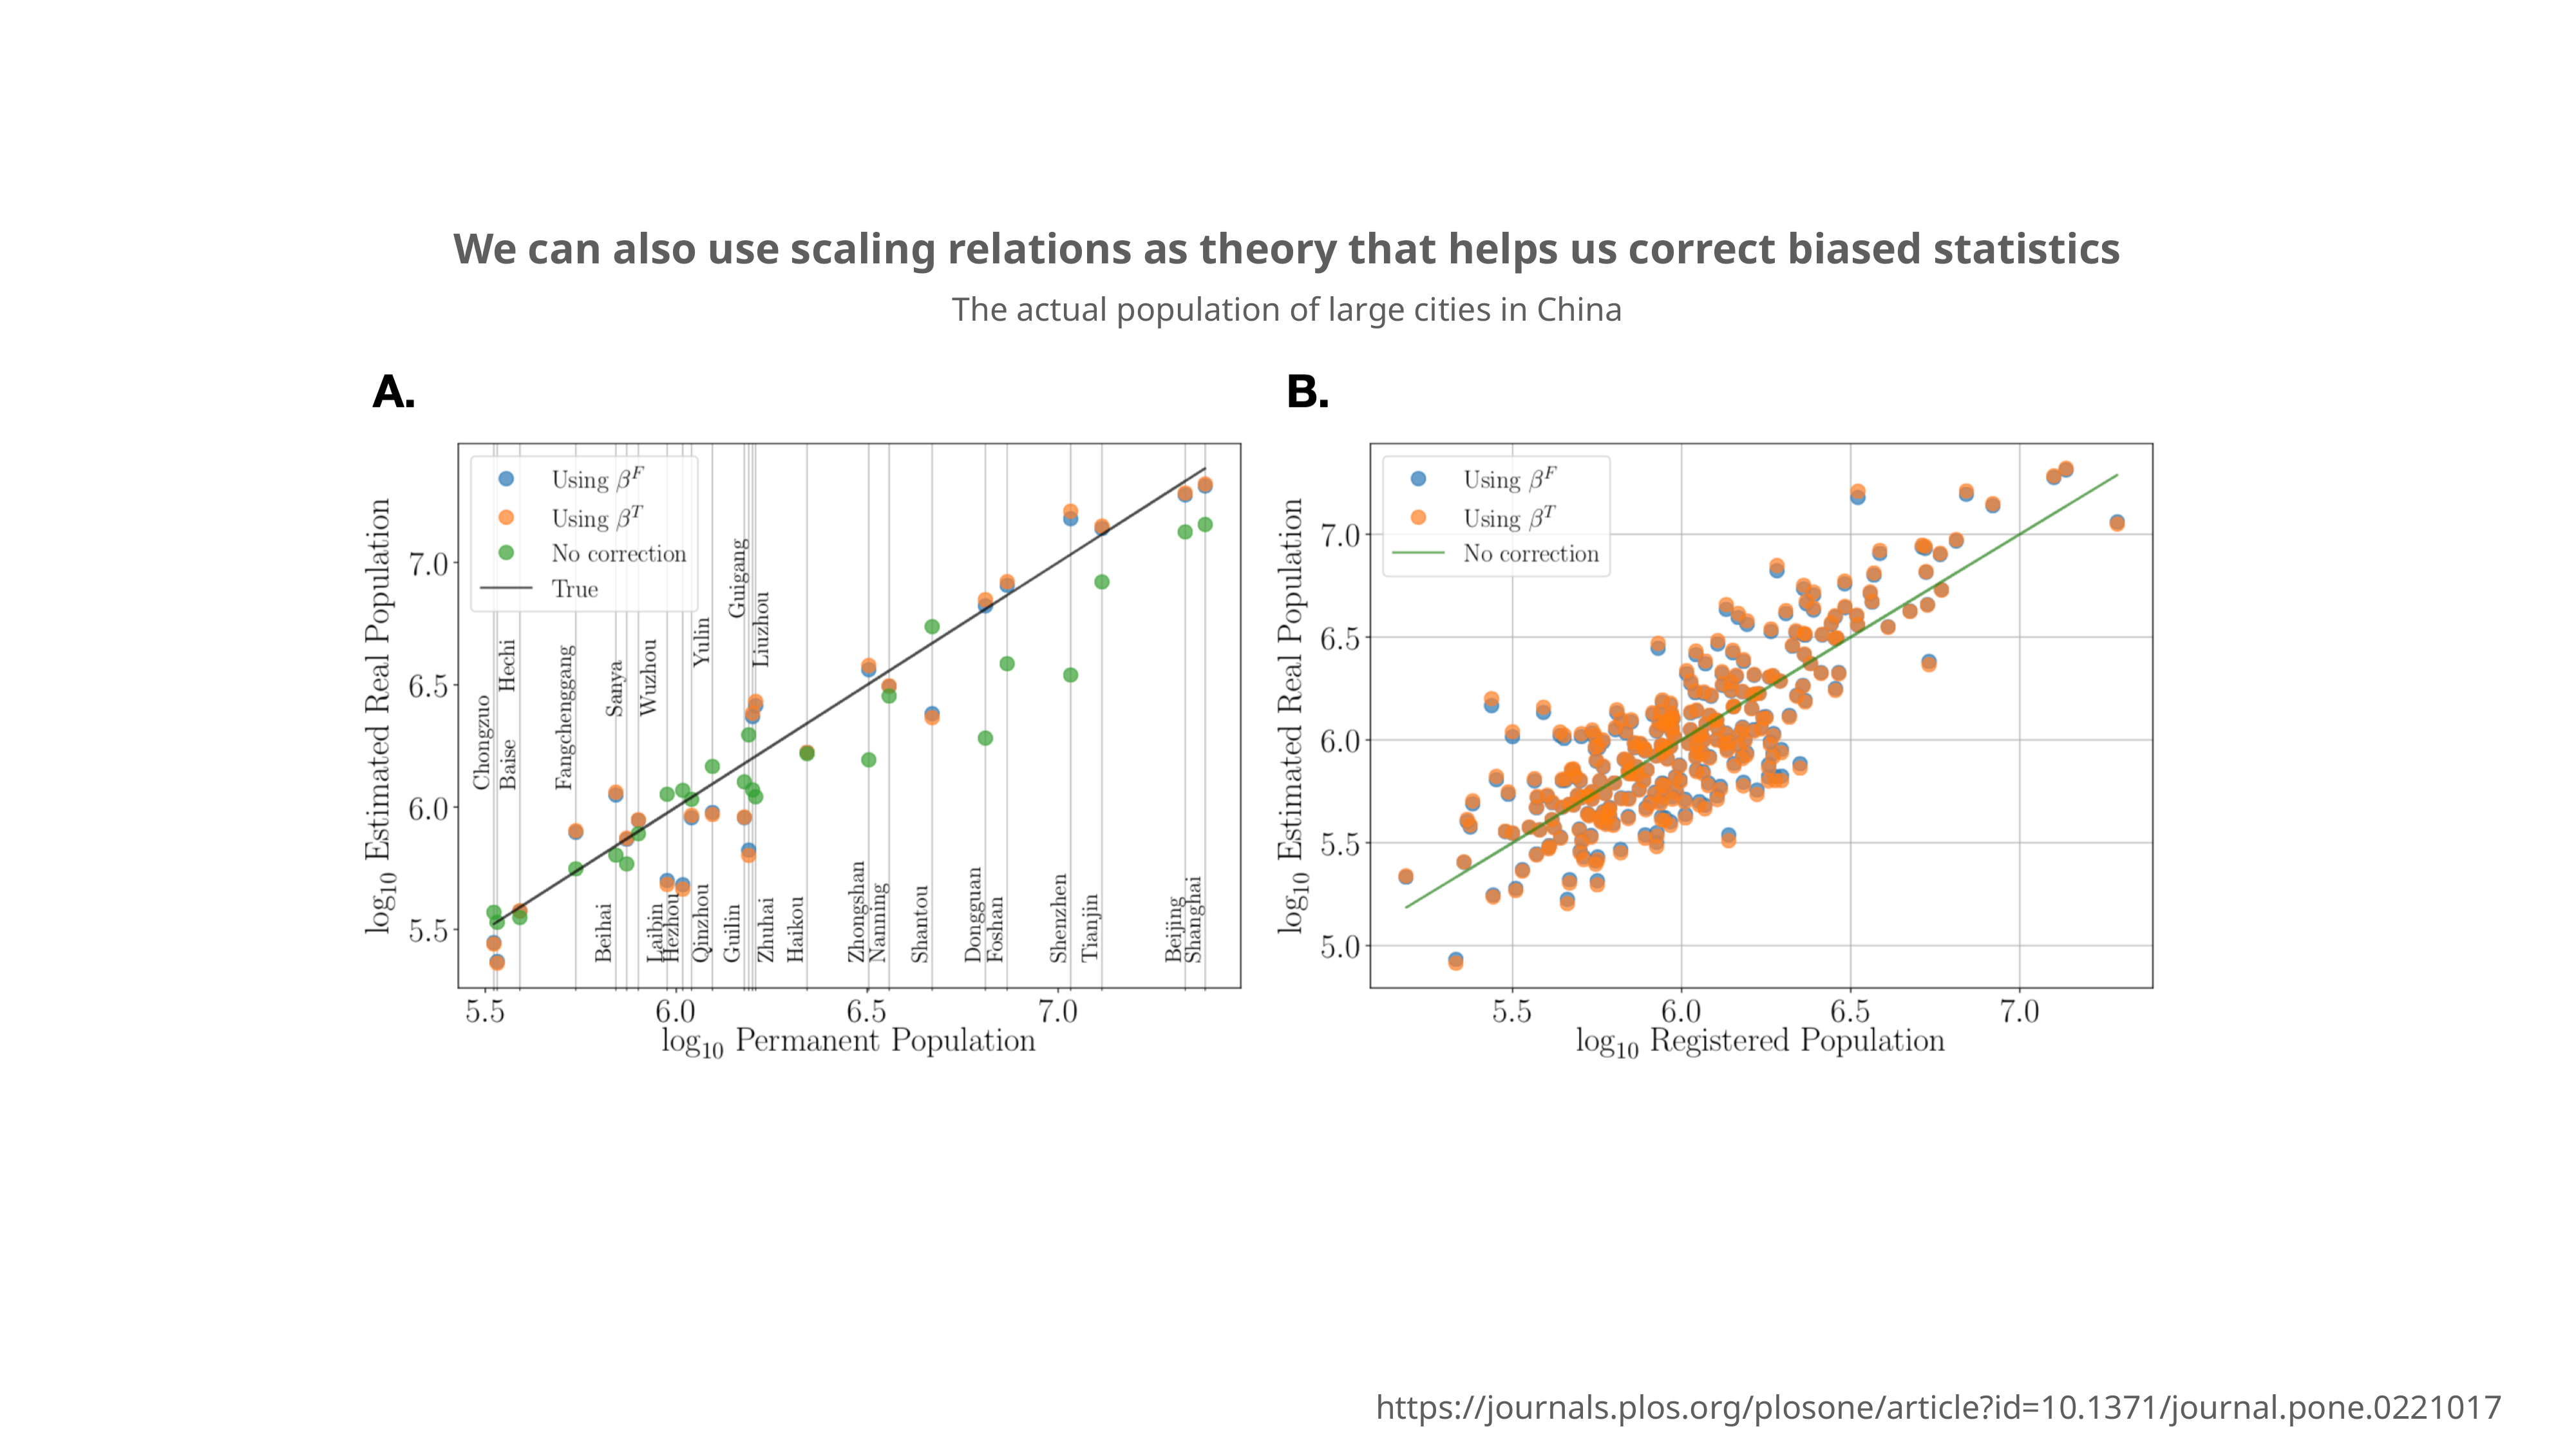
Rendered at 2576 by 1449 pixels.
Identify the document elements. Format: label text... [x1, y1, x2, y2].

picture [321, 0, 2255, 1428]
text_box https://journals.plos.org/plosone/article?id=10.1371/journal.pone.0221017 [1370, 1381, 2508, 1431]
